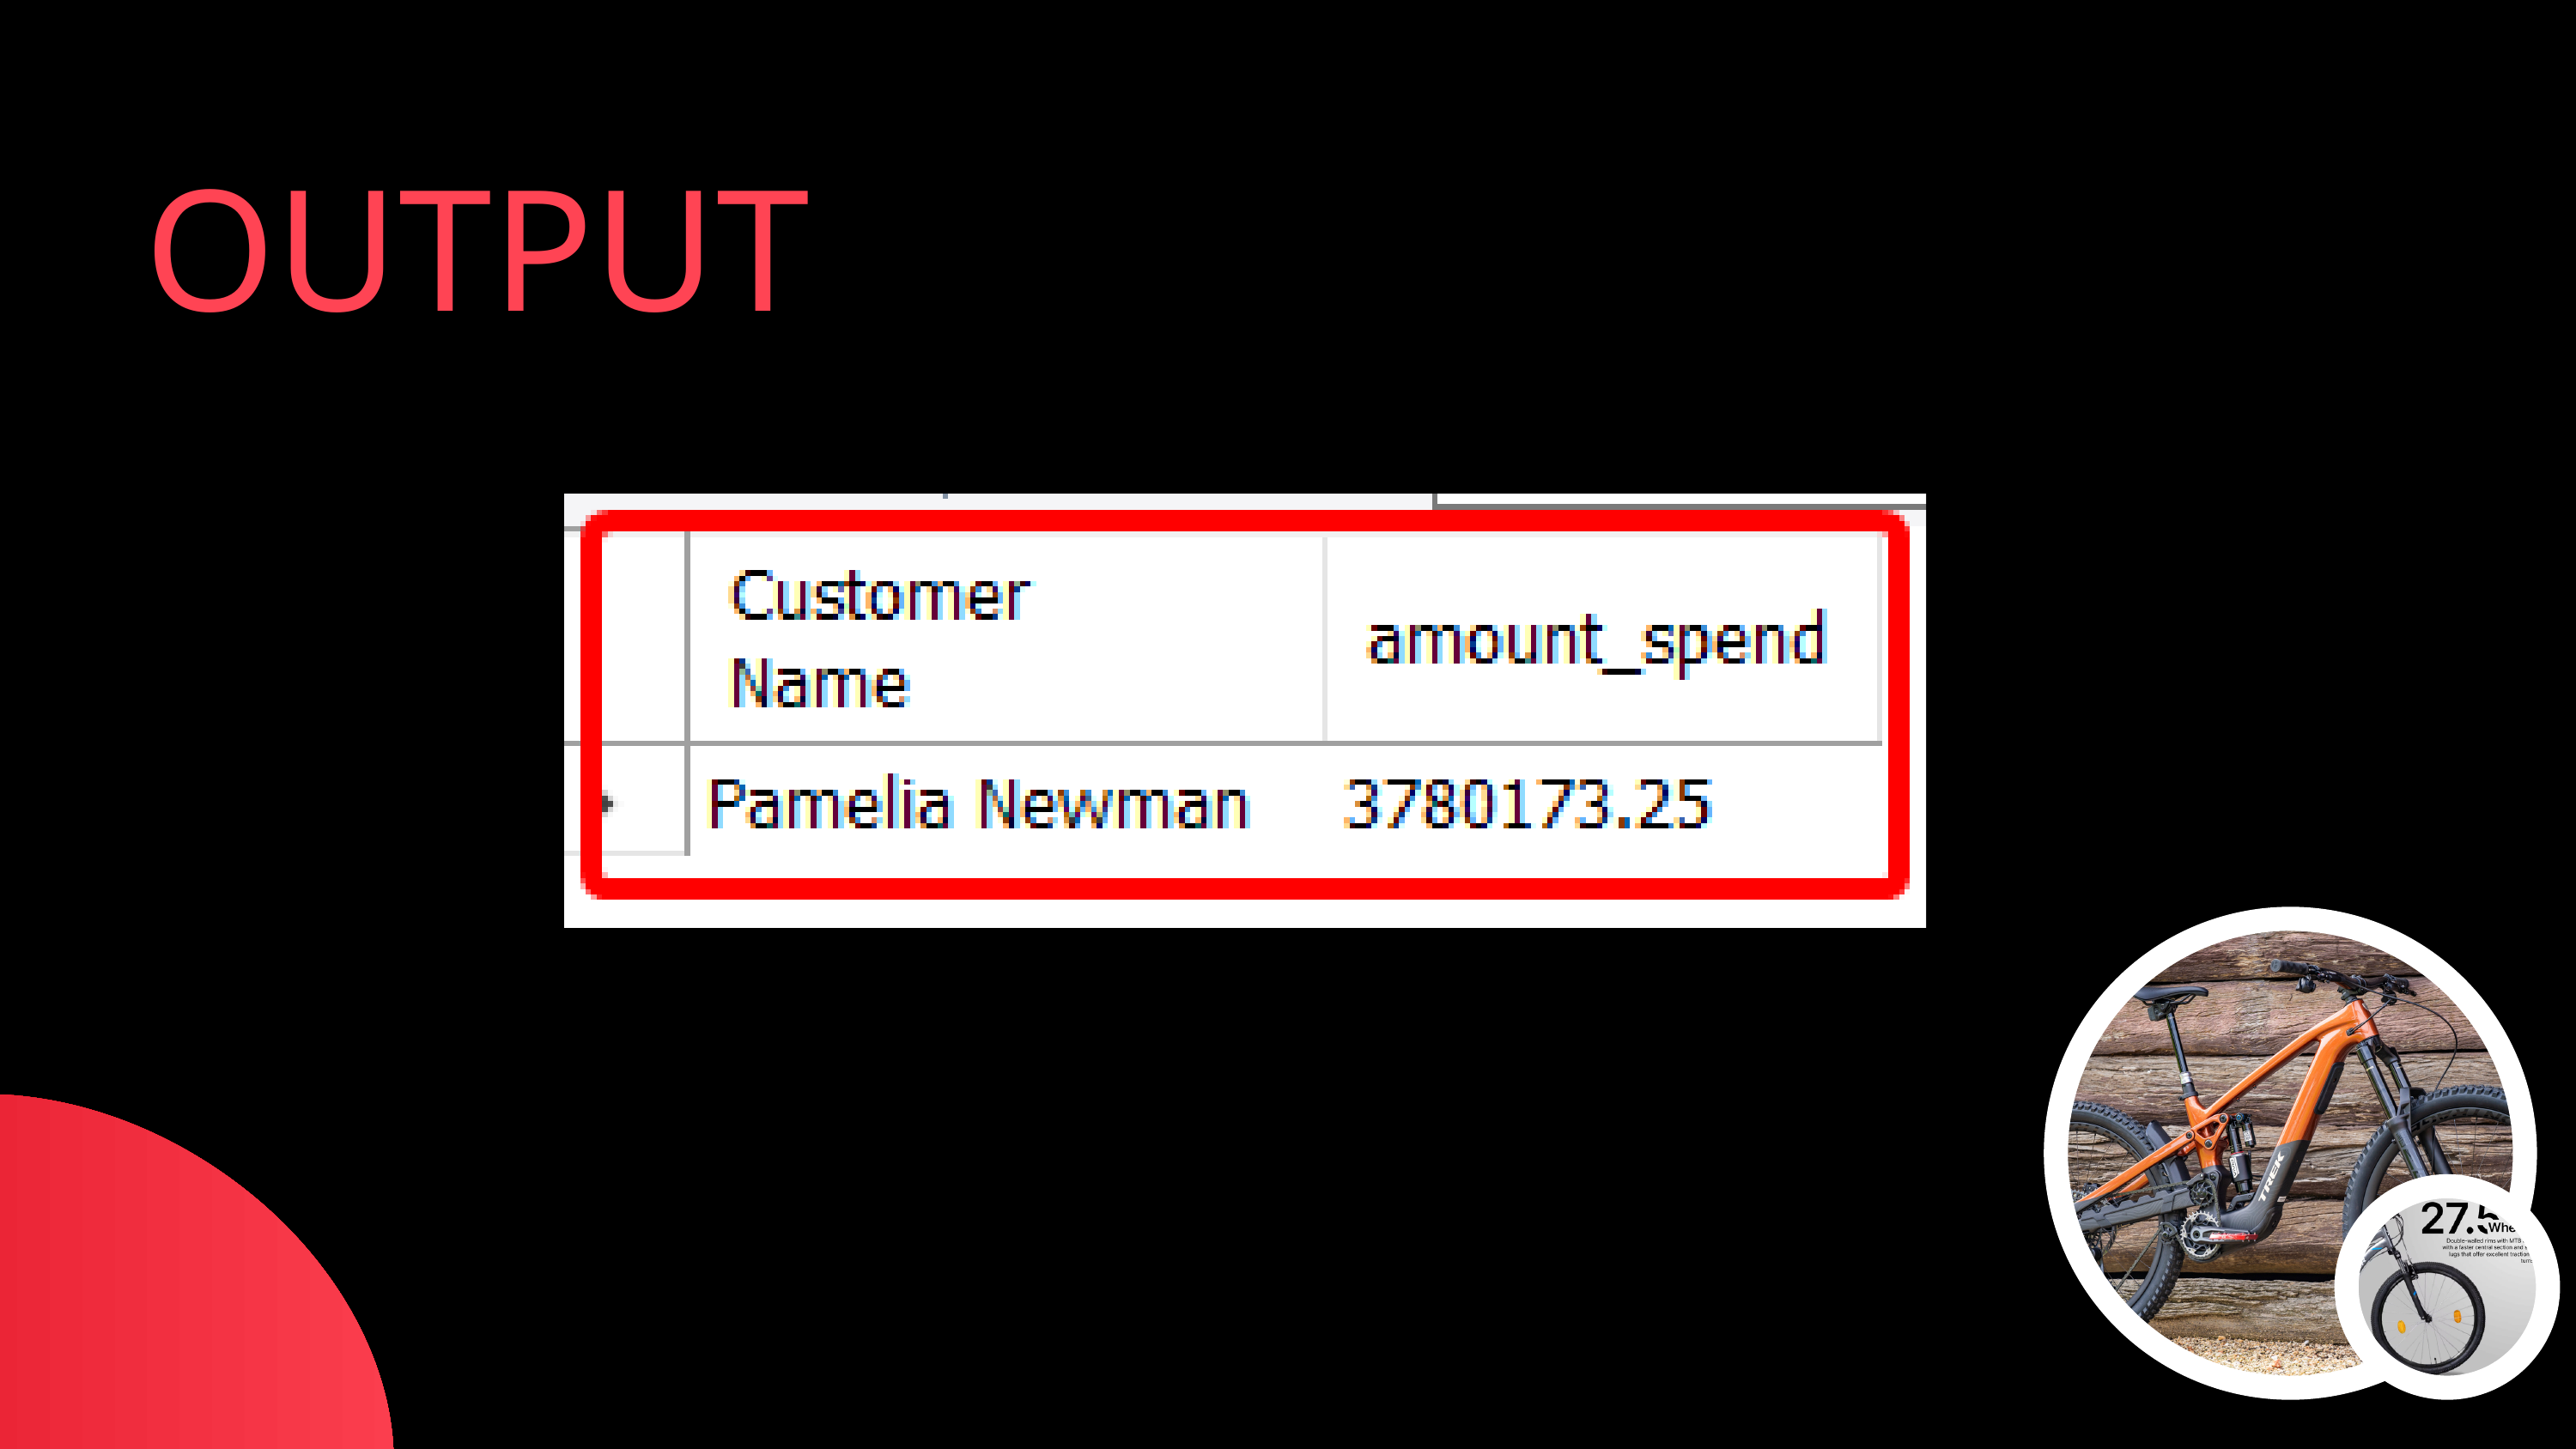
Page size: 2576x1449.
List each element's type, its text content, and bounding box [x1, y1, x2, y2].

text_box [0, 1121, 417, 1449]
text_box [2056, 919, 2525, 1388]
text_box OUTPUT [144, 143, 1137, 346]
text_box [2346, 1185, 2549, 1388]
text_box [564, 494, 1927, 928]
